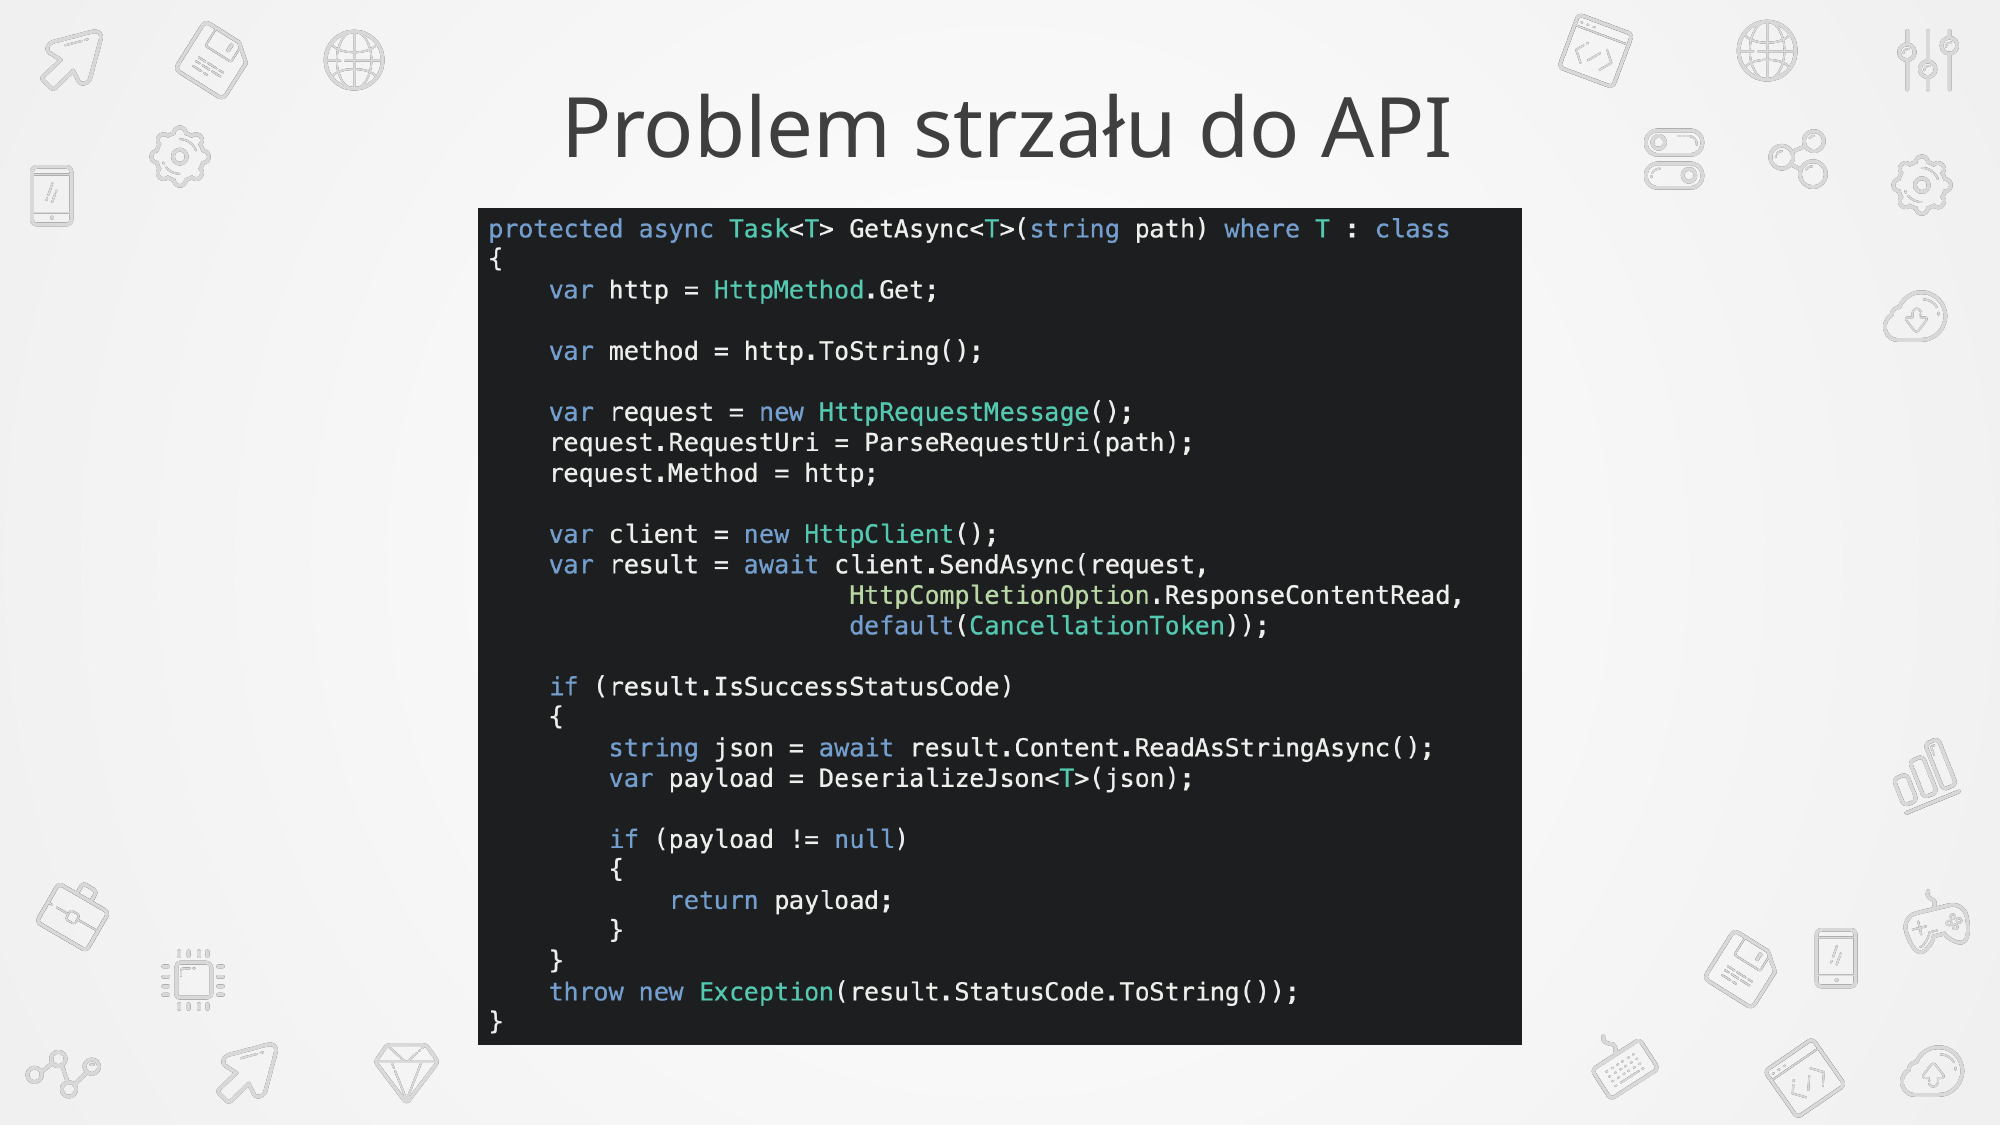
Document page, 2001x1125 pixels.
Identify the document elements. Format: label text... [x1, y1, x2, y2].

picture [1881, 282, 1949, 350]
picture [1640, 125, 1708, 193]
picture [37, 26, 106, 94]
picture [30, 866, 121, 958]
picture [146, 122, 214, 191]
picture [1895, 879, 1976, 960]
picture [372, 1039, 441, 1107]
picture [320, 26, 388, 94]
picture [18, 1026, 108, 1115]
picture [1894, 26, 1962, 94]
picture [1764, 125, 1832, 193]
picture [1802, 924, 1870, 992]
picture [1573, 1014, 1665, 1106]
picture [1879, 732, 1965, 819]
picture [213, 1039, 281, 1107]
picture [1555, 8, 1638, 93]
picture [1697, 923, 1789, 1015]
picture [1758, 1032, 1852, 1124]
picture [1898, 1037, 1966, 1105]
picture [159, 946, 227, 1014]
text_box Problem strzału do API [430, 66, 1570, 182]
picture [1733, 16, 1801, 85]
picture [17, 161, 86, 230]
picture [1888, 151, 1956, 219]
picture [168, 14, 260, 106]
picture [478, 208, 1522, 1045]
